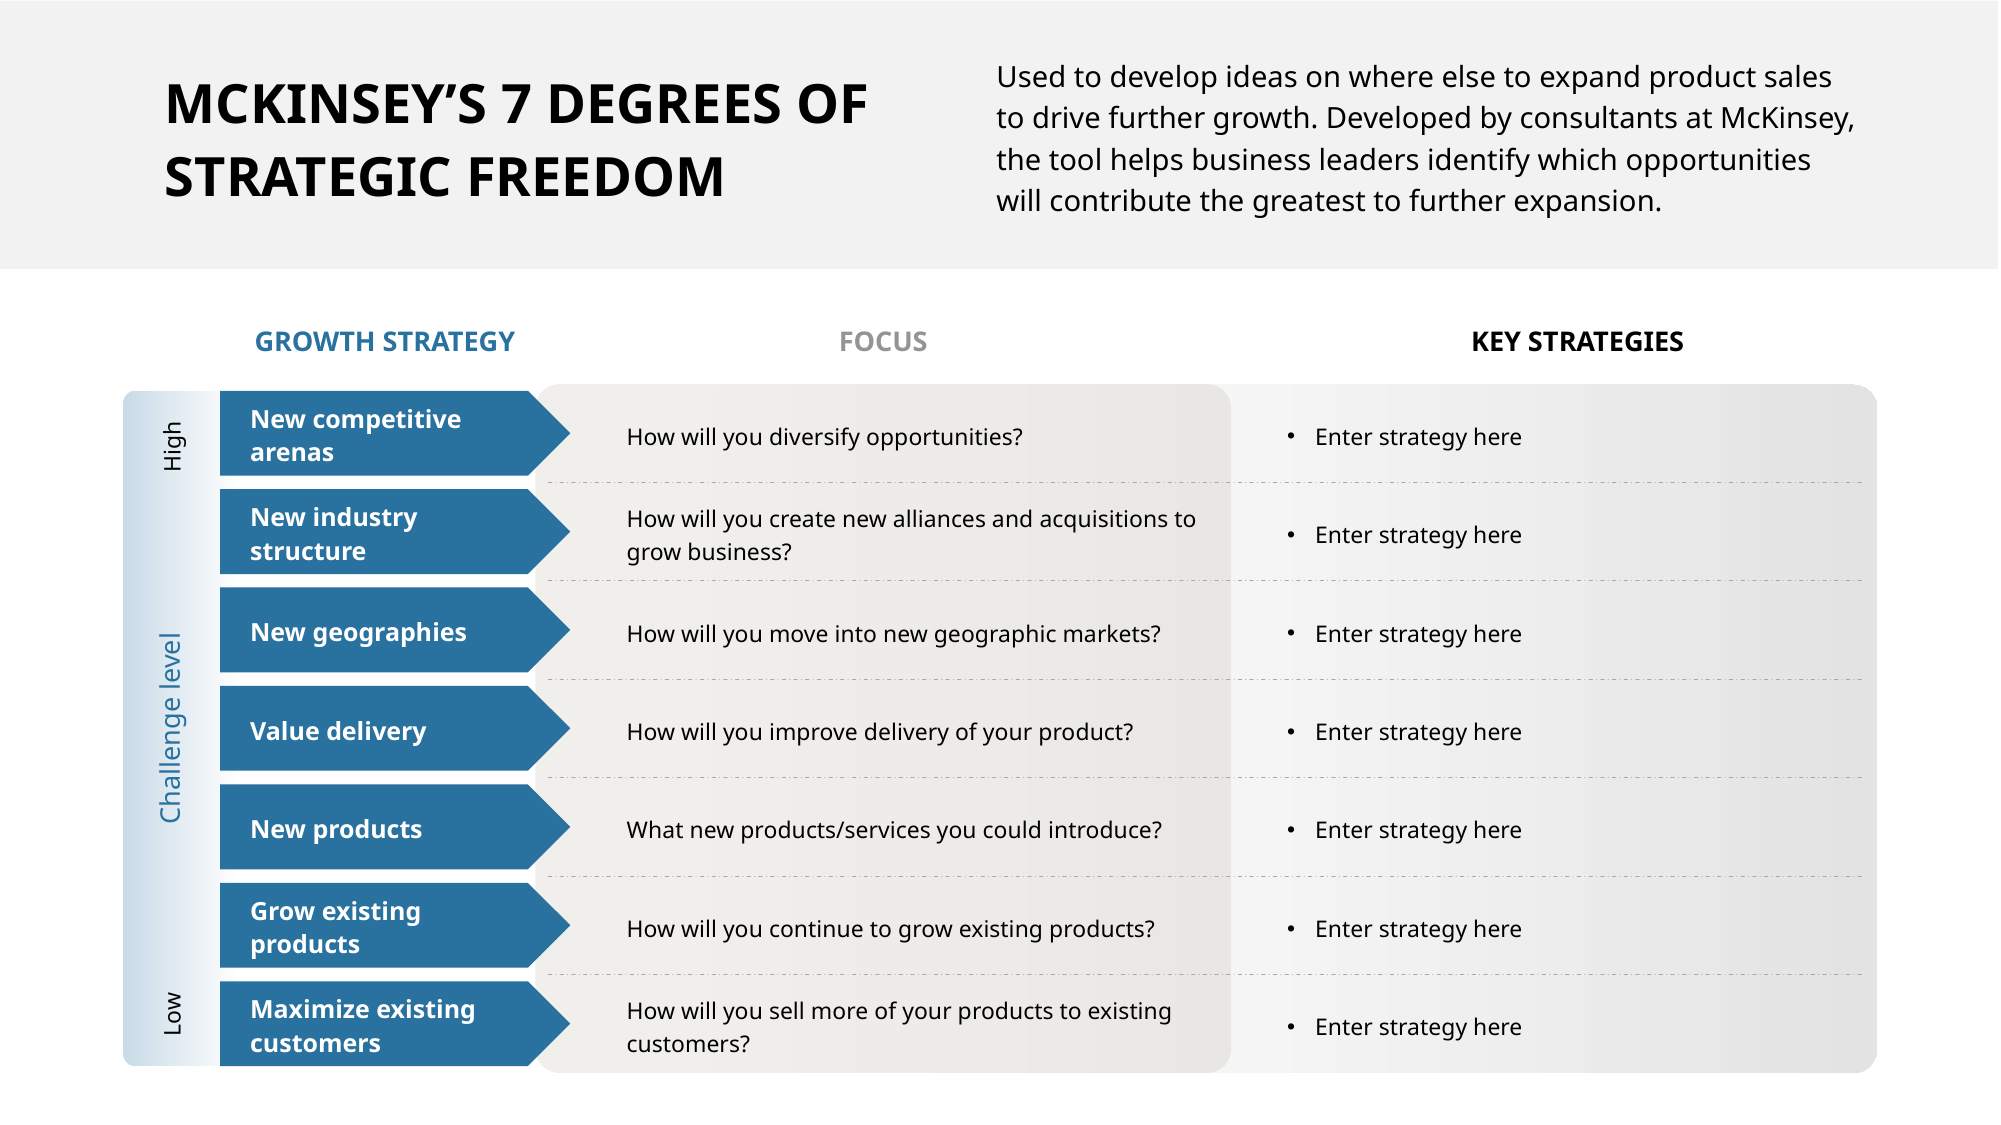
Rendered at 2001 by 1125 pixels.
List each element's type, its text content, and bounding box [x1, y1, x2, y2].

text_box MCKINSEY’S 7 DEGREES OF STRATEGIC FREEDOM [149, 91, 946, 178]
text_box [122, 298, 1877, 1073]
text_box Used to develop ideas on where else to expand product sales to drive further growth. Developed by consultants at McKinsey, the tool helps business leaders identify which opportunities will contribute the greatest to further expansion. [972, 38, 1885, 231]
text_box [0, 0, 1999, 270]
